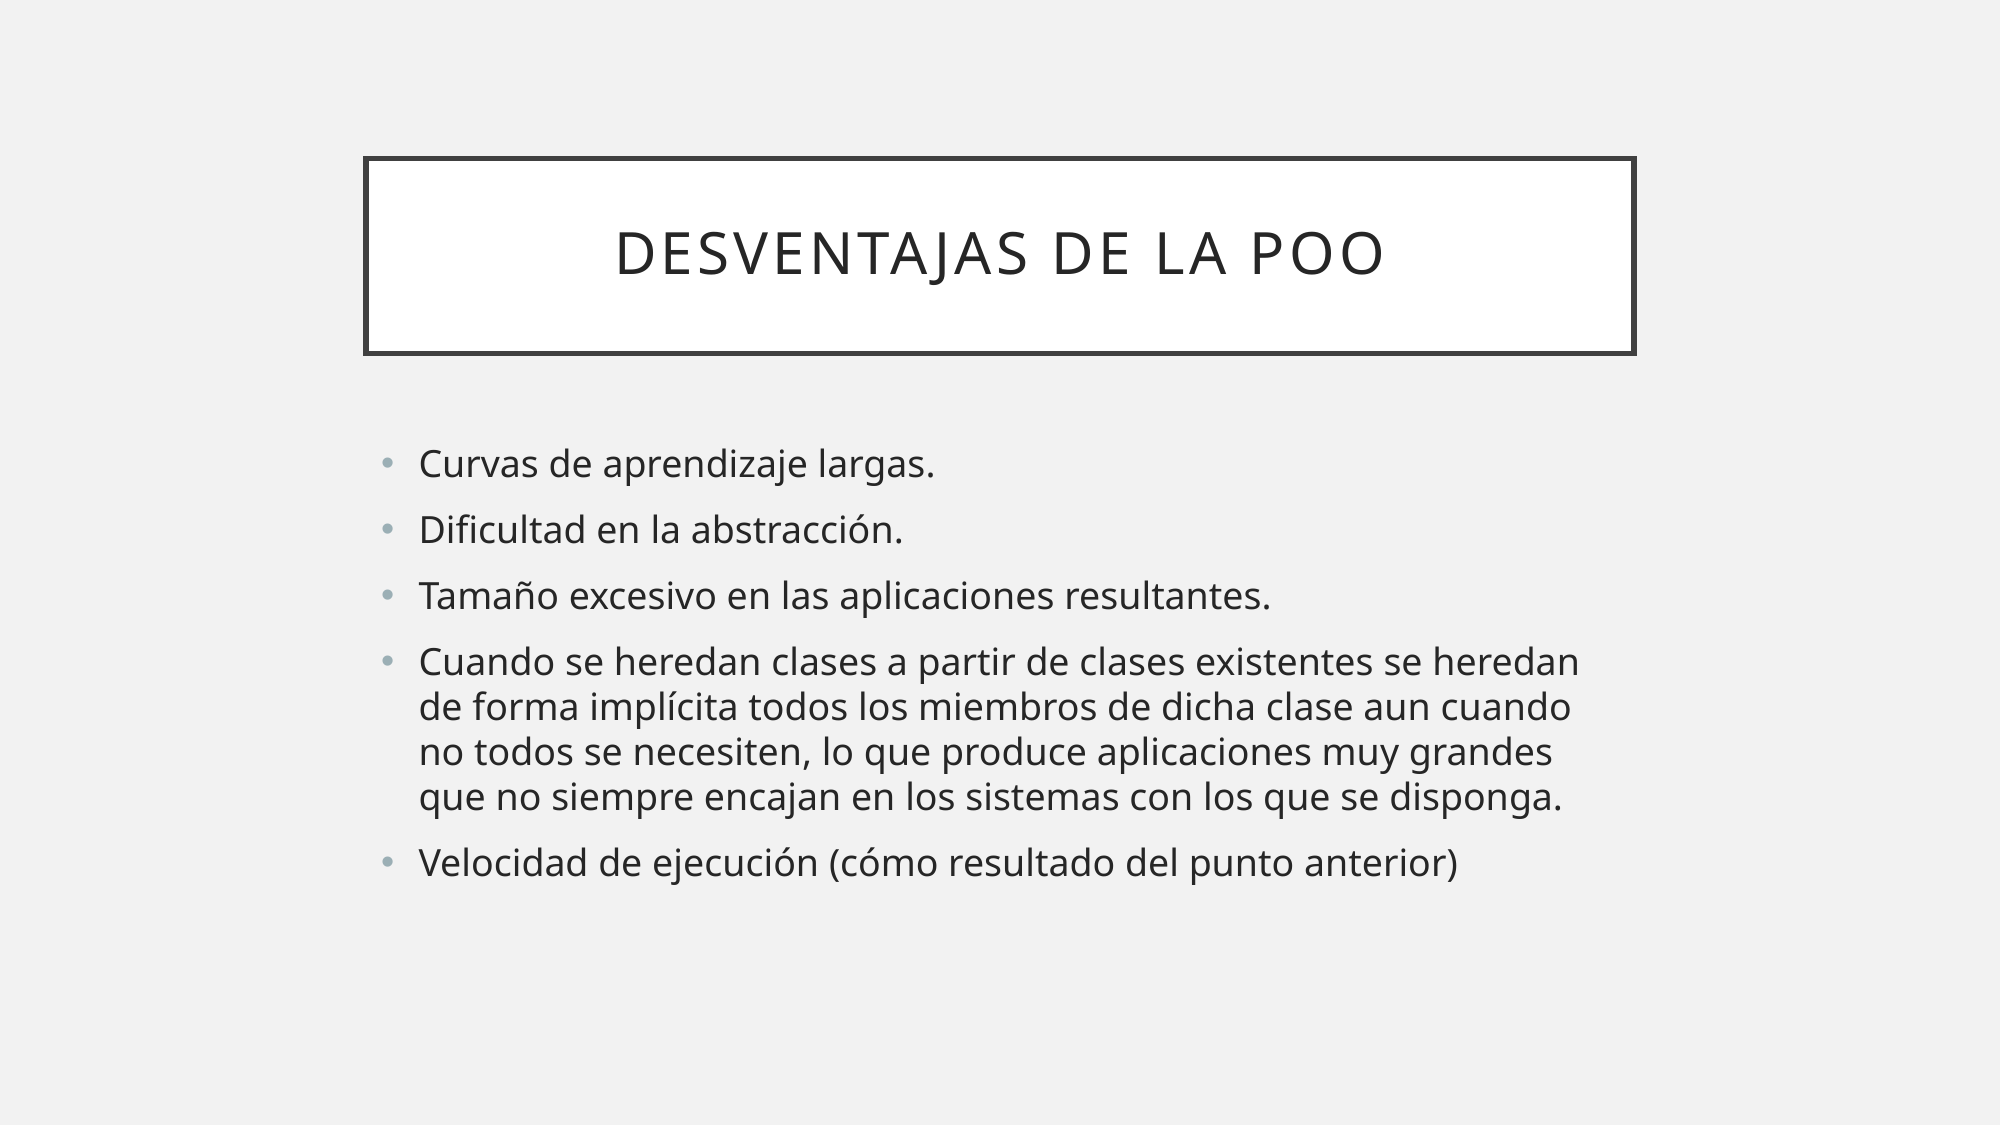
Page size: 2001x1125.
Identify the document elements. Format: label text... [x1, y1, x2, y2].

list Curvas de aprendizaje largas. Dificultad en la abstracción. Tamaño excesivo en las aplicaciones resultantes. Cuando se heredan clases a partir de clases existentes se heredan de forma implícita todos los miembros de dicha clase aun cuando no todos se necesiten, lo que produce aplicaciones muy grandes que no siempre encajan en los sistemas con los que se disponga. Velocidad de ejecución (cómo resultado del punto anterior) [366, 432, 1634, 942]
title Desventajas de la poo [363, 156, 1637, 356]
